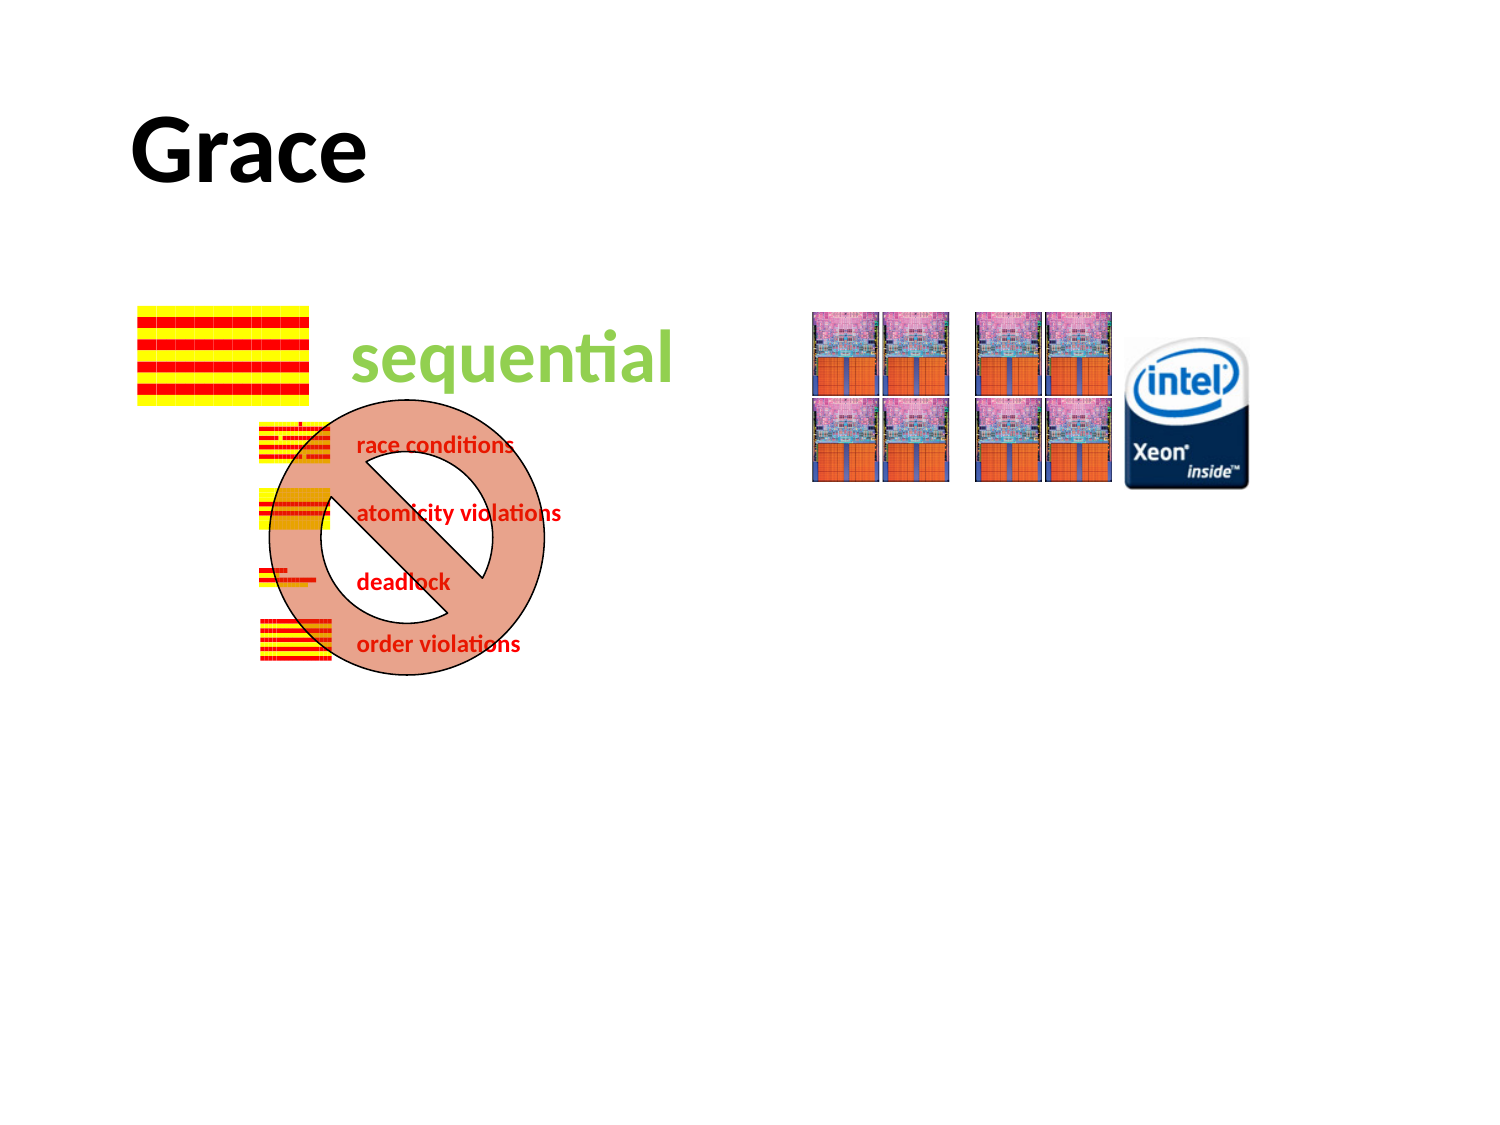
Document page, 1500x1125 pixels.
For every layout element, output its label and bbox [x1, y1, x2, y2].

text_box [137, 299, 711, 676]
picture [1124, 337, 1250, 490]
text_box [75, 75, 425, 210]
text_box [812, 312, 1113, 482]
